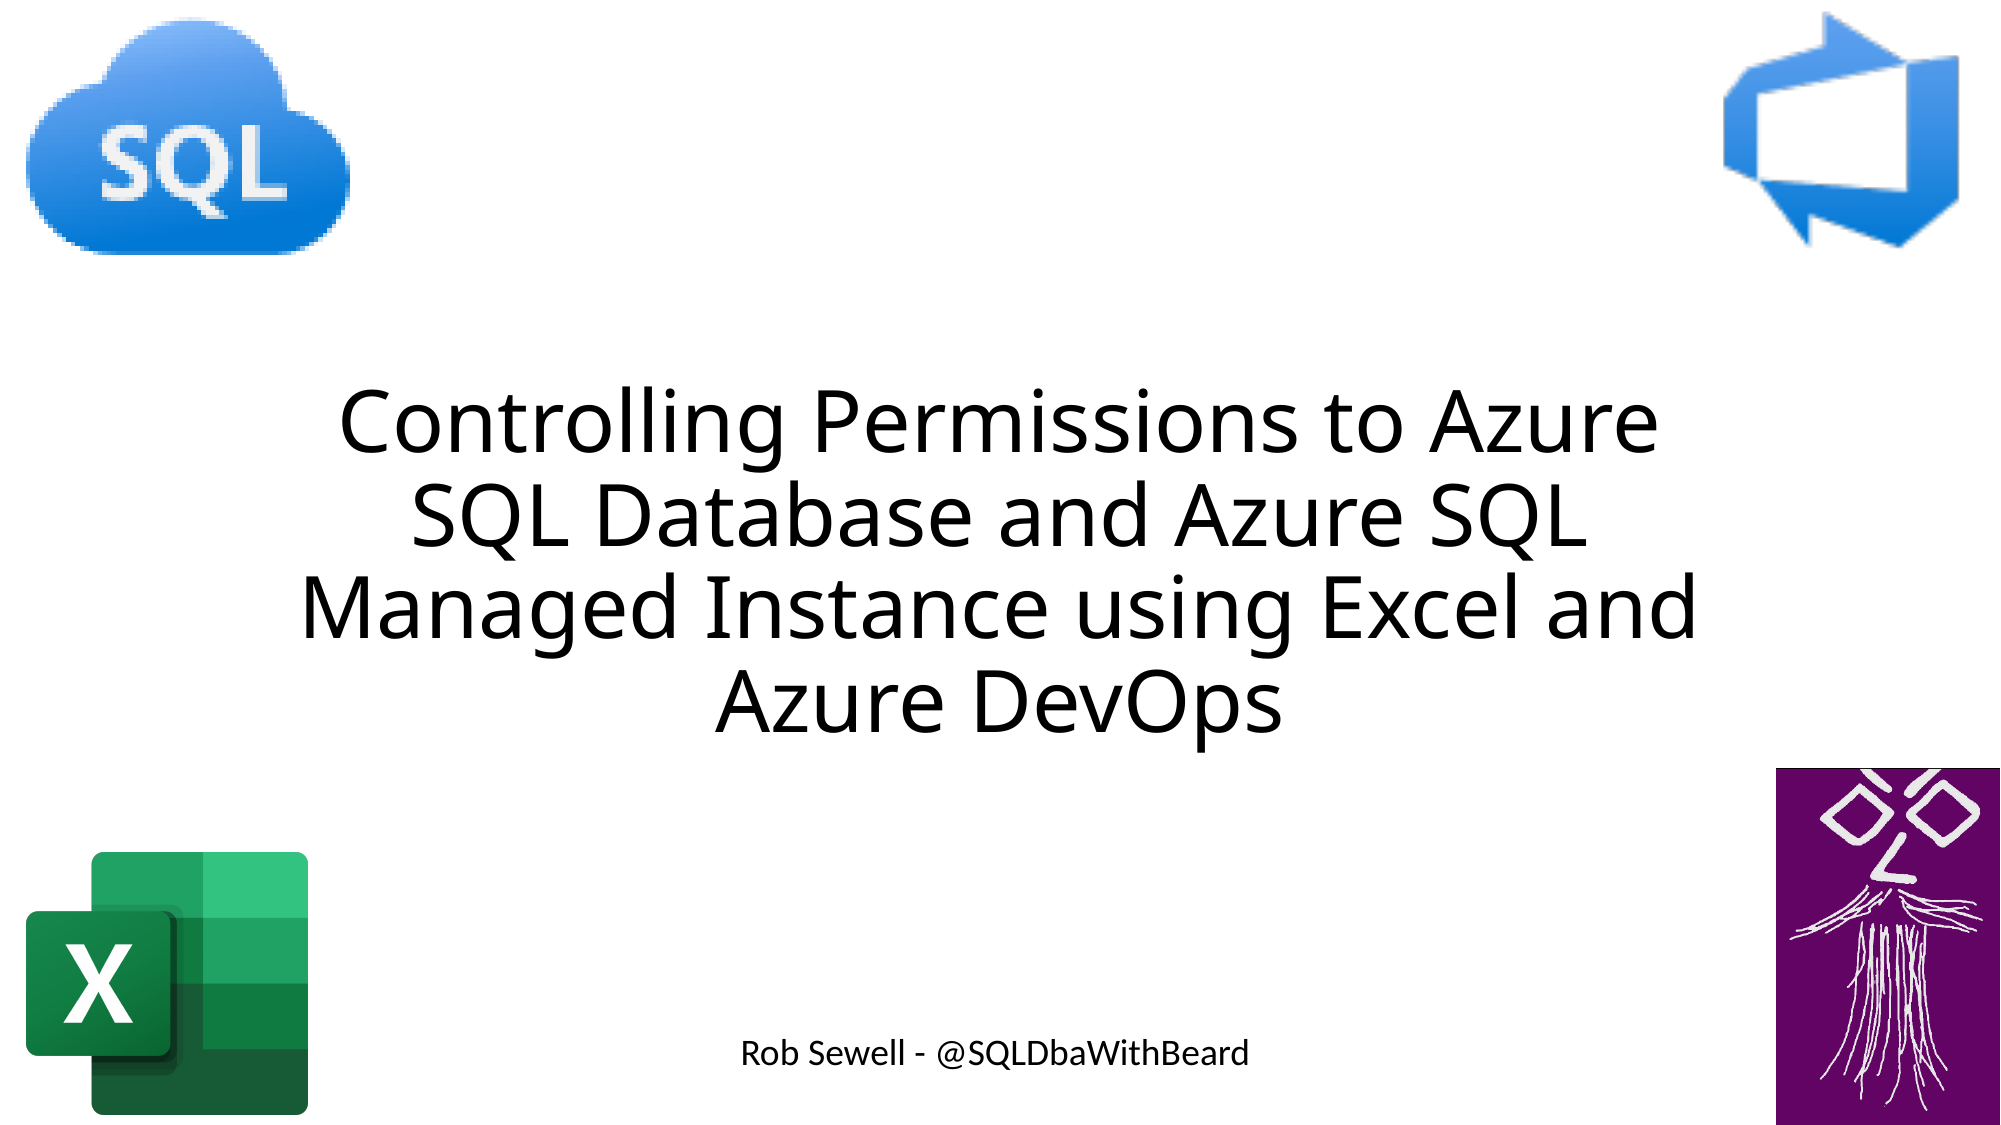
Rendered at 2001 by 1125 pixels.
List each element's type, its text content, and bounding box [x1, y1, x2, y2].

picture [26, 0, 350, 305]
picture [1711, 0, 1974, 263]
picture [26, 852, 308, 1115]
text_box Rob Sewell - @SQLDbaWithBeard [725, 1020, 1274, 1080]
title Controlling Permissions to Azure SQL Database and Azure SQL Managed Instance using Excel and Azure DevOps [249, 366, 1750, 759]
picture [1776, 768, 2000, 1125]
